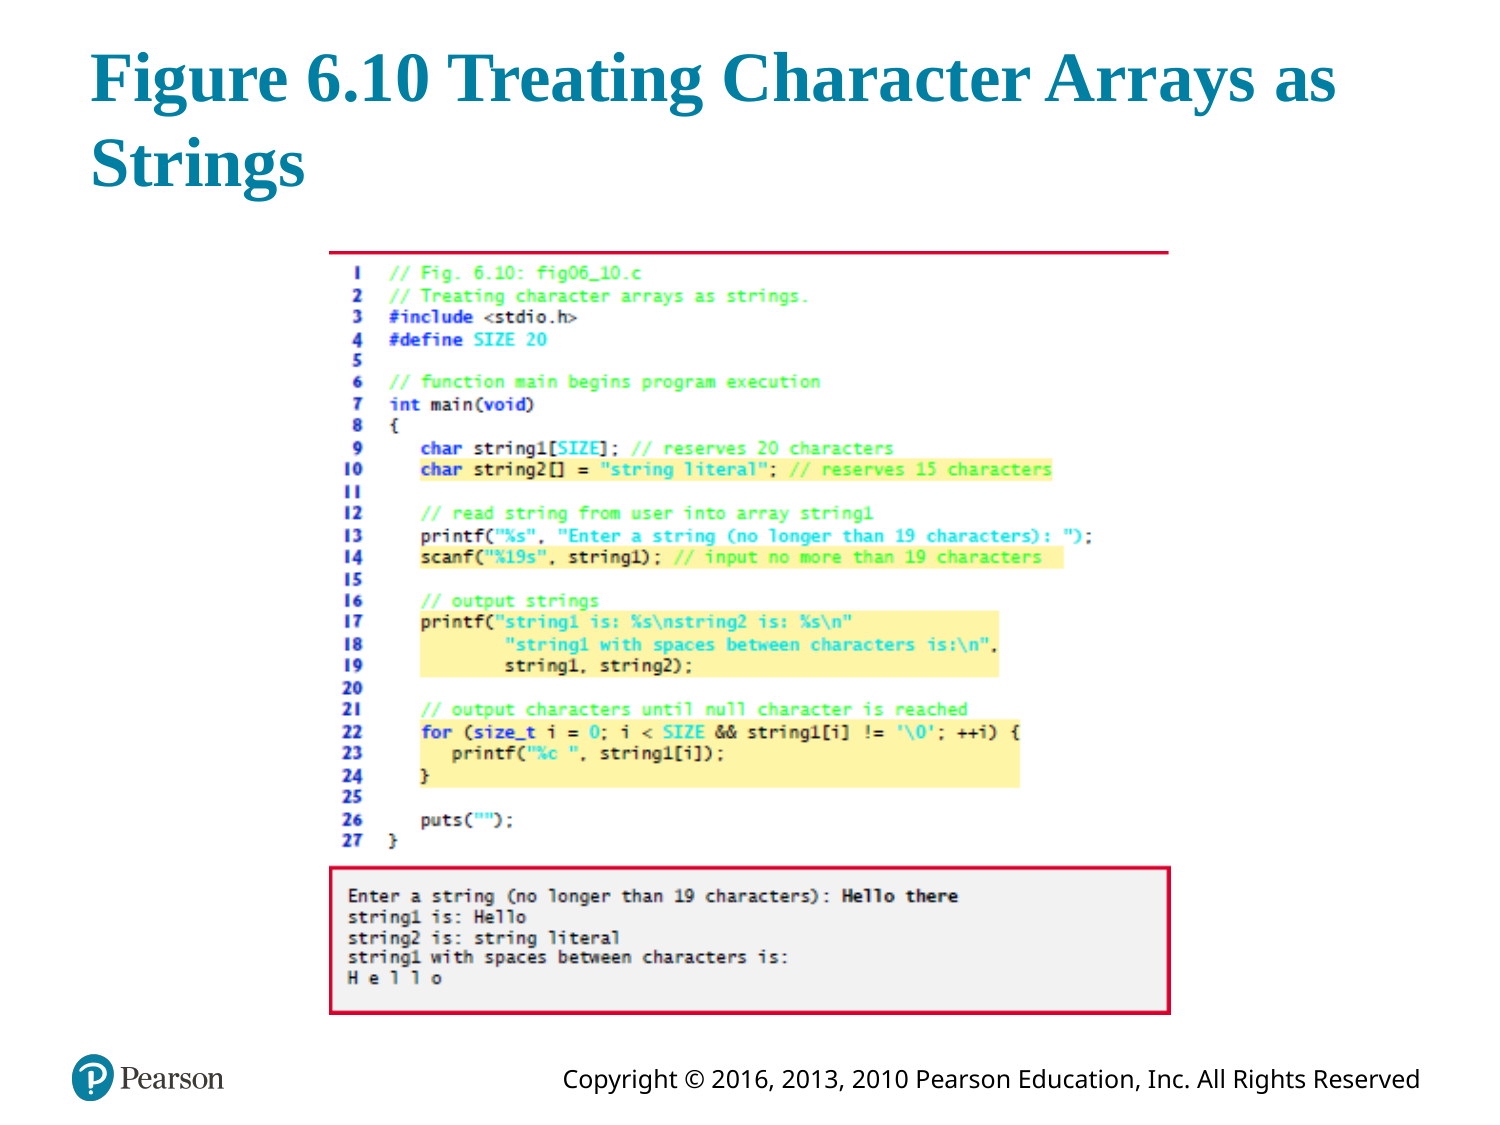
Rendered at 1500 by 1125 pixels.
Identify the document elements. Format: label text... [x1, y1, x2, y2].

picture [328, 250, 1172, 1016]
title Figure 6.10 Treating Character Arrays as Strings [75, 0, 1425, 216]
picture [72, 1054, 88, 1070]
picture [98, 1054, 224, 1101]
picture [80, 1063, 106, 1088]
picture [72, 1087, 83, 1101]
